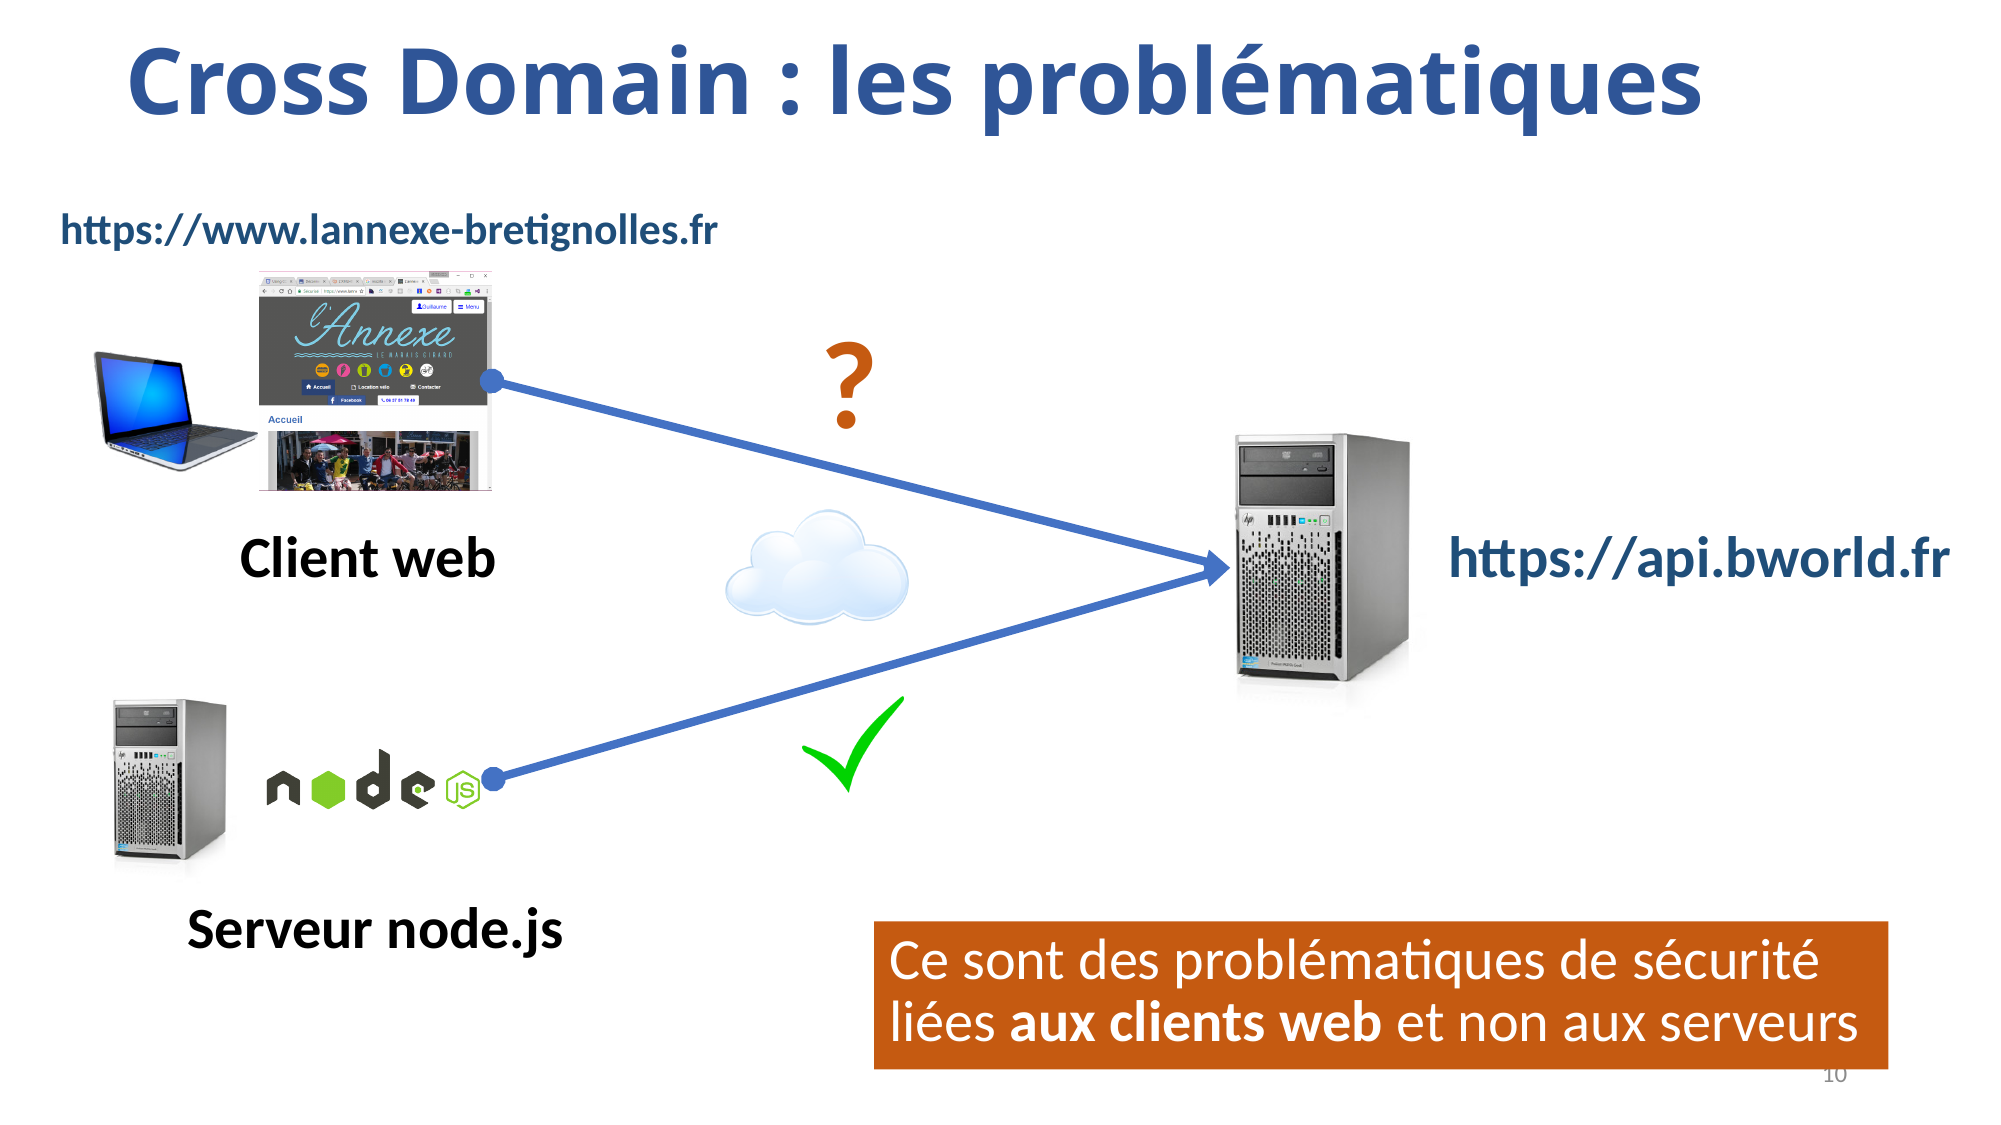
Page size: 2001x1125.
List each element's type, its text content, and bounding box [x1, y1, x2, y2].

picture [802, 696, 904, 793]
picture [259, 271, 492, 491]
slide_number 10 [1412, 1042, 1863, 1103]
text_box Serveur node.js [31, 890, 721, 988]
text_box https://www.lannexe-bretignolles.fr [23, 199, 756, 287]
text_box ? [717, 313, 981, 380]
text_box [493, 567, 1231, 780]
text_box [492, 380, 1231, 568]
list Ce sont des problématiques de sécurité liées aux clients web et non aux serveurs [874, 921, 1889, 1070]
picture [260, 720, 494, 838]
picture [110, 688, 241, 884]
picture [1231, 416, 1432, 719]
picture [93, 333, 258, 498]
text_box Client web [23, 520, 493, 618]
text_box https://api.bworld.fr [1432, 520, 2000, 614]
picture [725, 509, 909, 629]
title Cross Domain : les problématiques [110, 0, 1836, 194]
